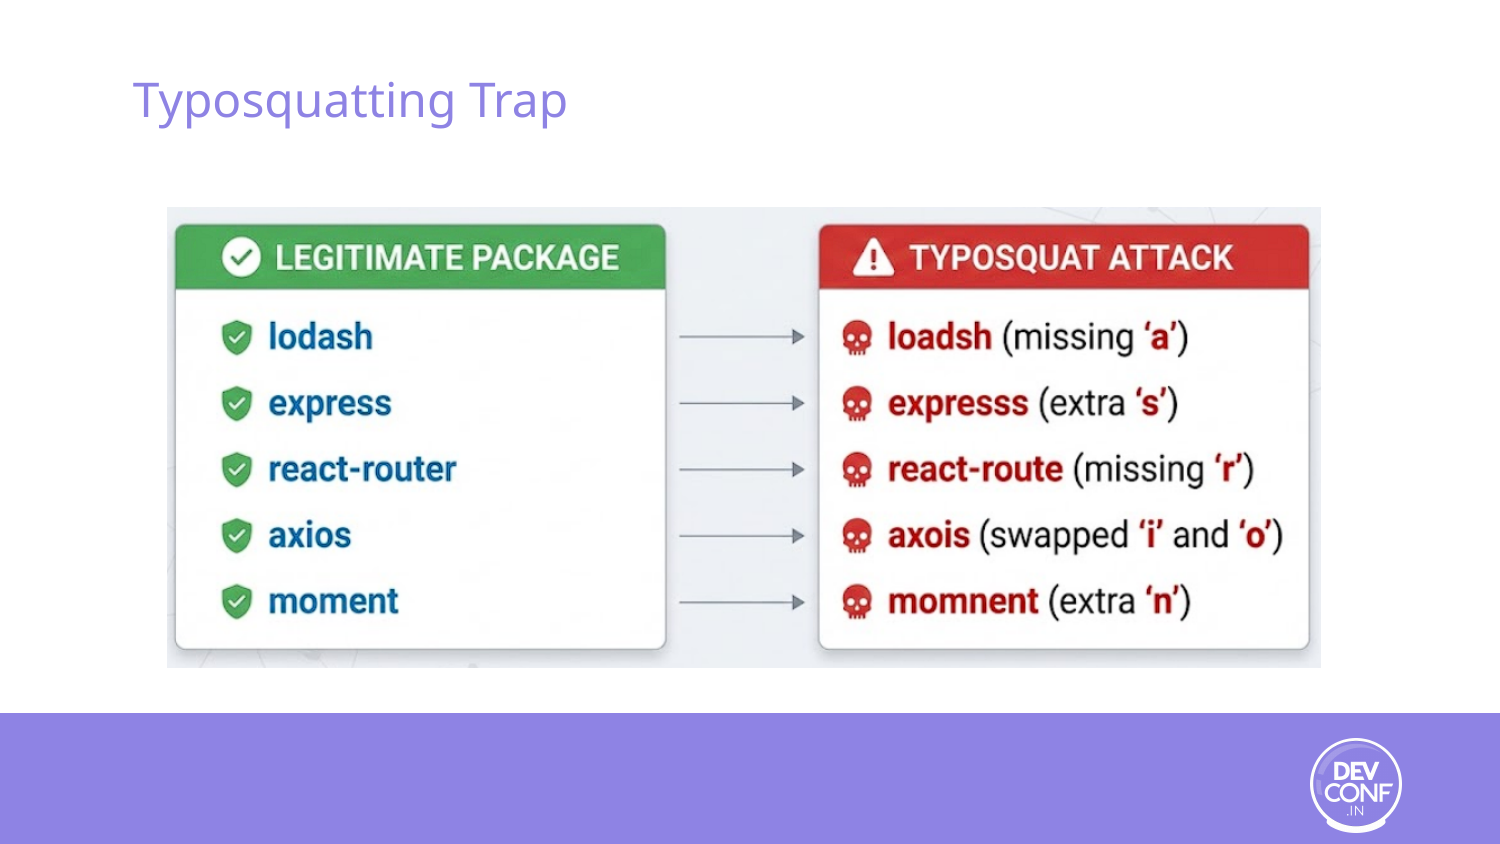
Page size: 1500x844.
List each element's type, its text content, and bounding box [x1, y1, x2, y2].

picture [1310, 738, 1402, 833]
picture [166, 207, 1321, 668]
title Typosquatting Trap [120, 51, 617, 146]
